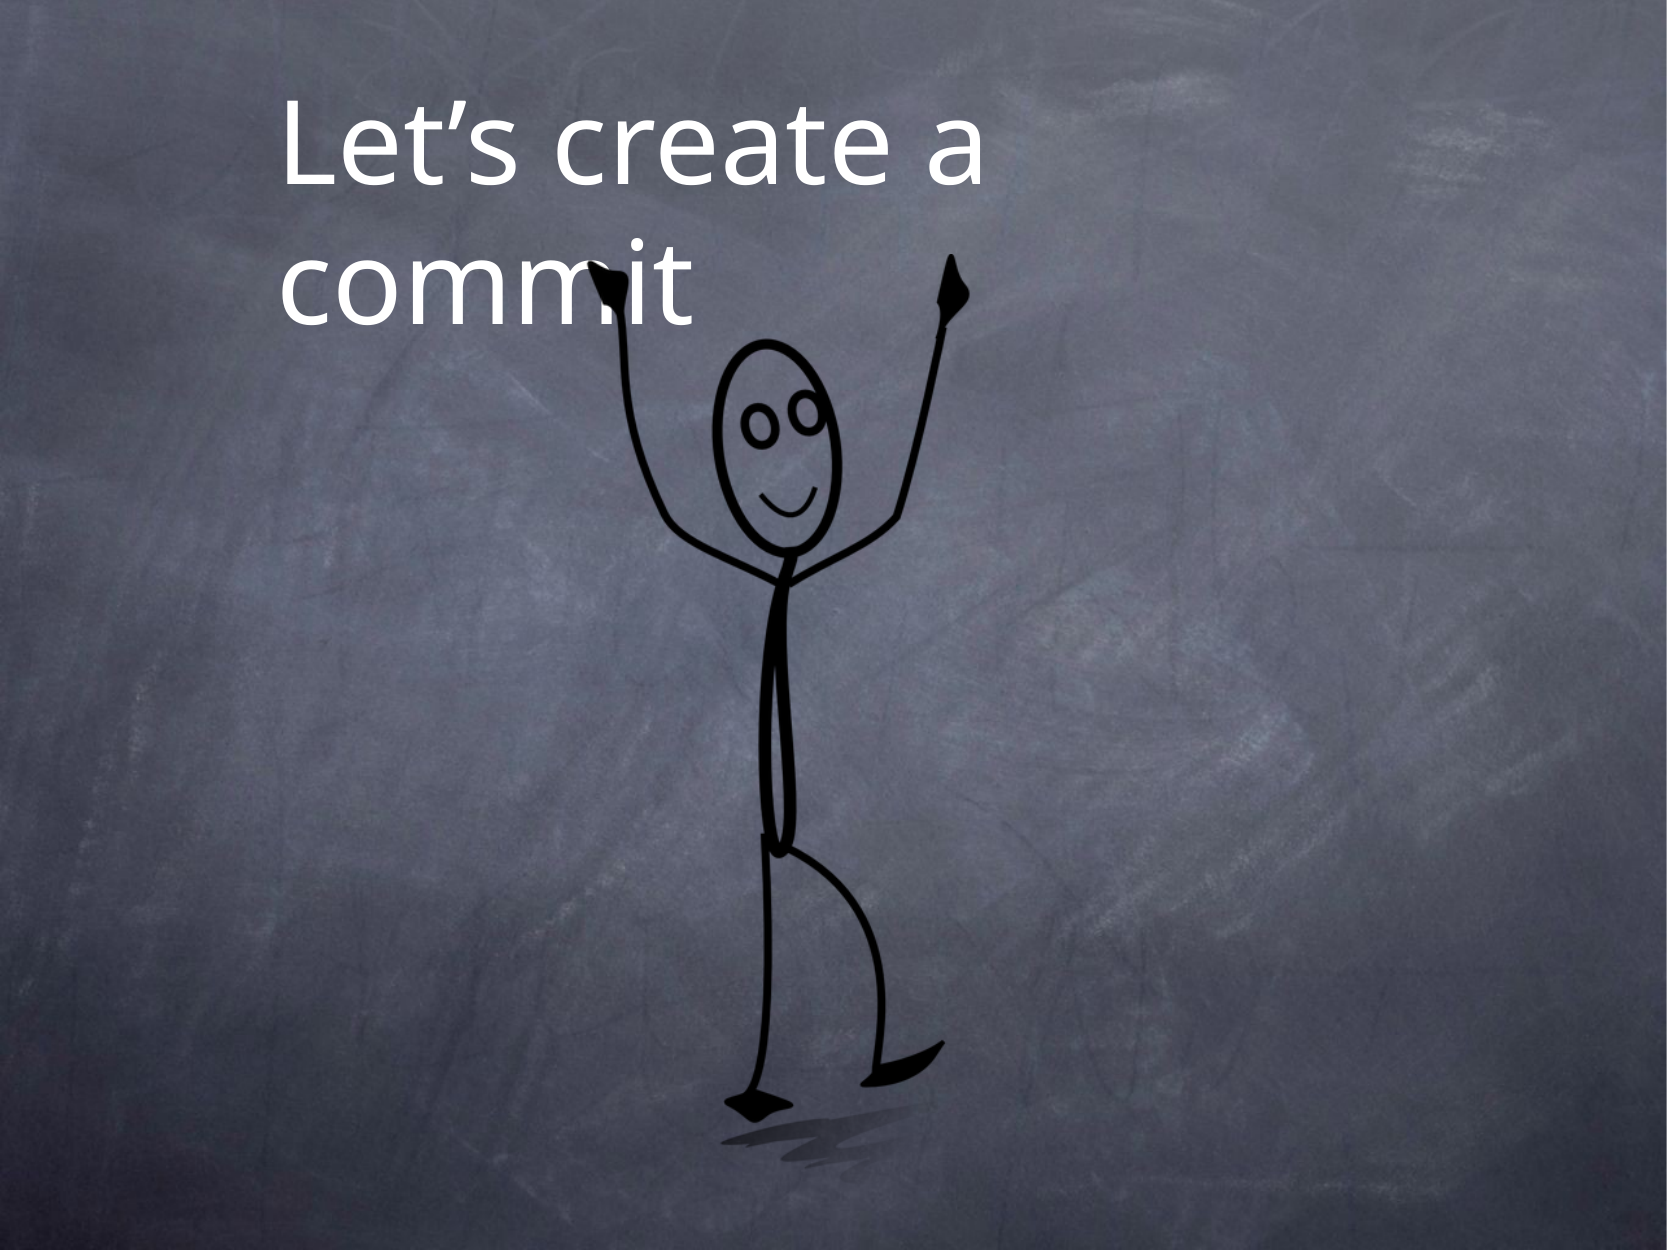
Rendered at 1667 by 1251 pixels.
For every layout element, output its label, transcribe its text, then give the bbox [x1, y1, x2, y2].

title Let’s create a commit [274, 65, 1392, 349]
picture [0, 0, 1667, 1250]
